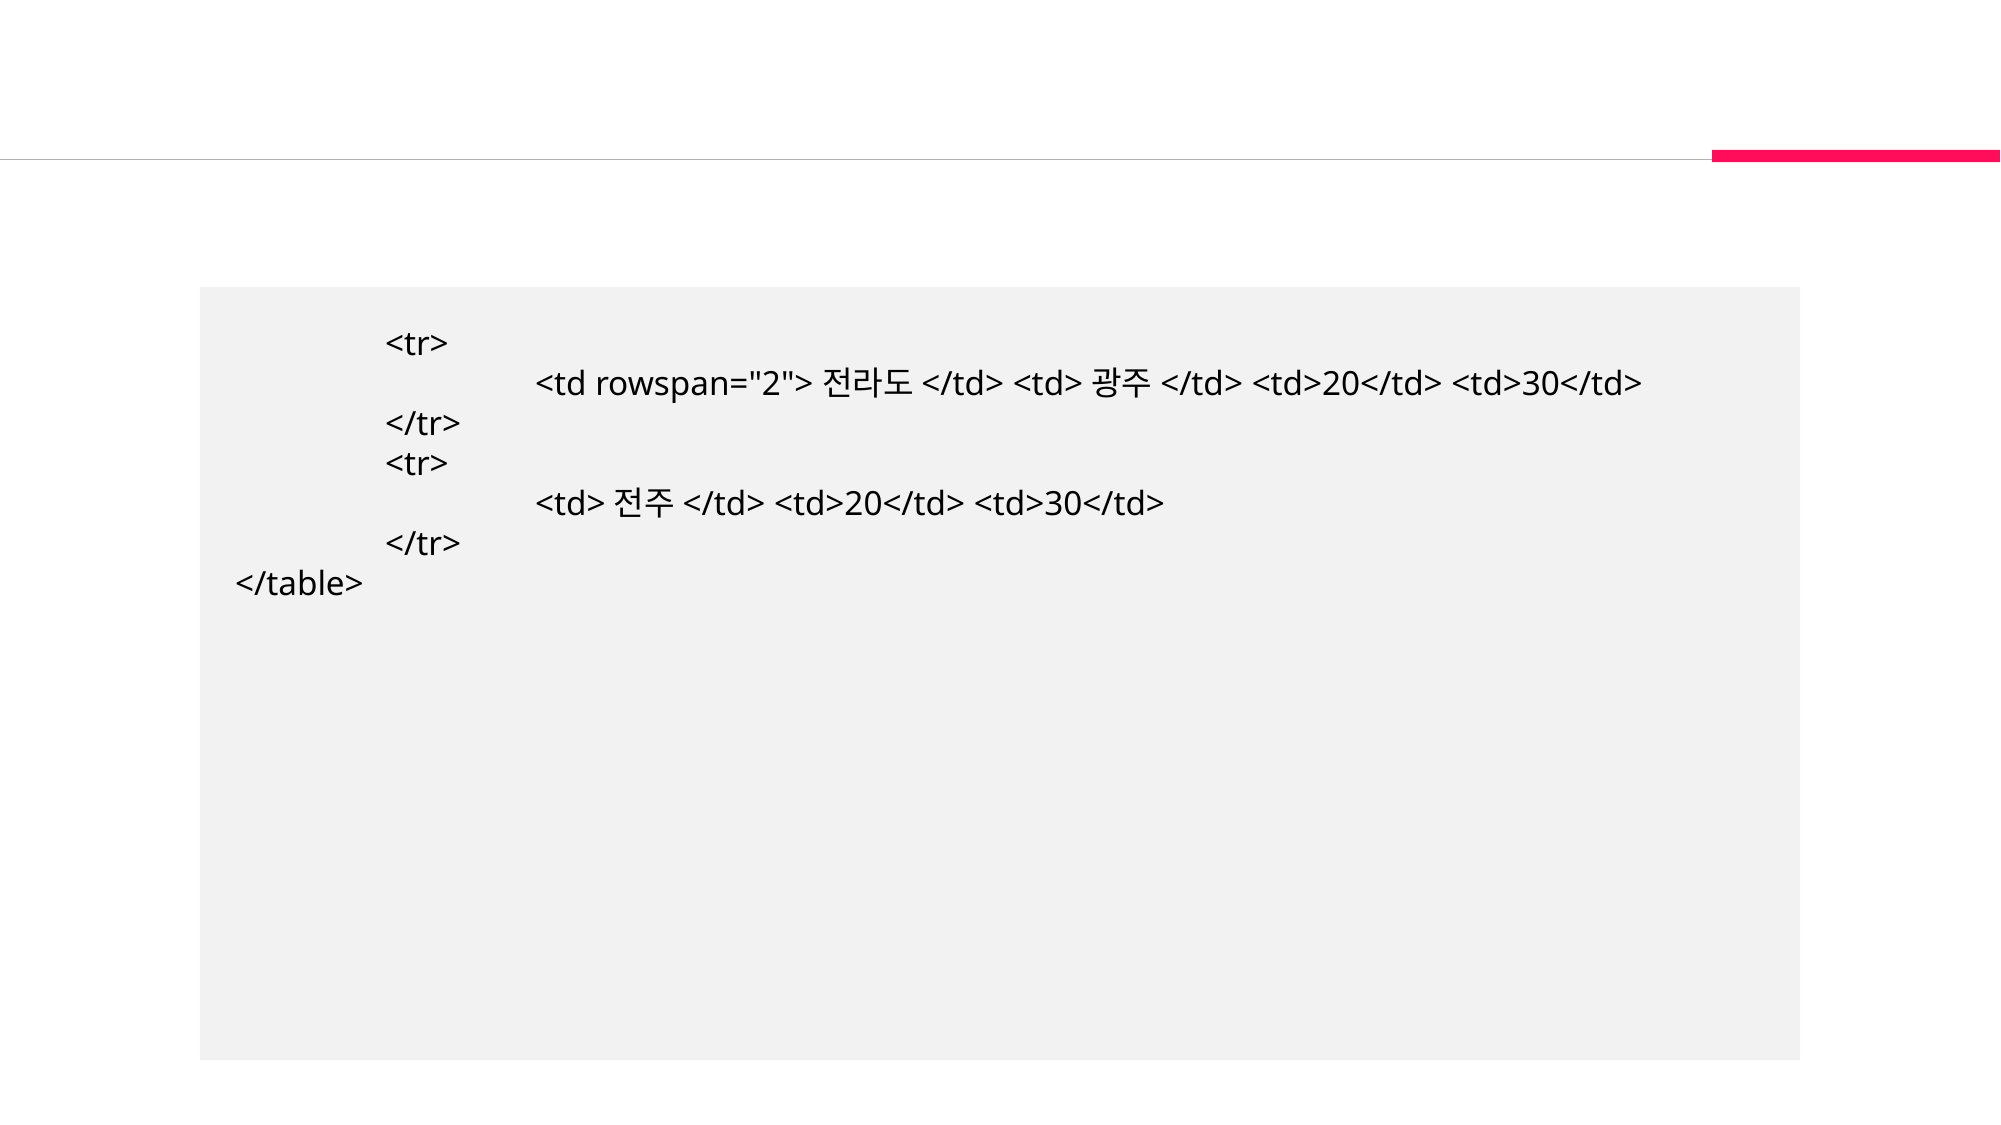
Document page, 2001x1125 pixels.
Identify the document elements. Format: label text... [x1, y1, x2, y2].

text_box <tr> <td rowspan="2">전라도</td> <td>광주</td> <td>20</td> <td>30</td> </tr> <tr> <td>전주</td> <td>20</td> <td>30</td> </tr> </table> [199, 286, 1801, 1061]
text_box [1711, 149, 2000, 159]
